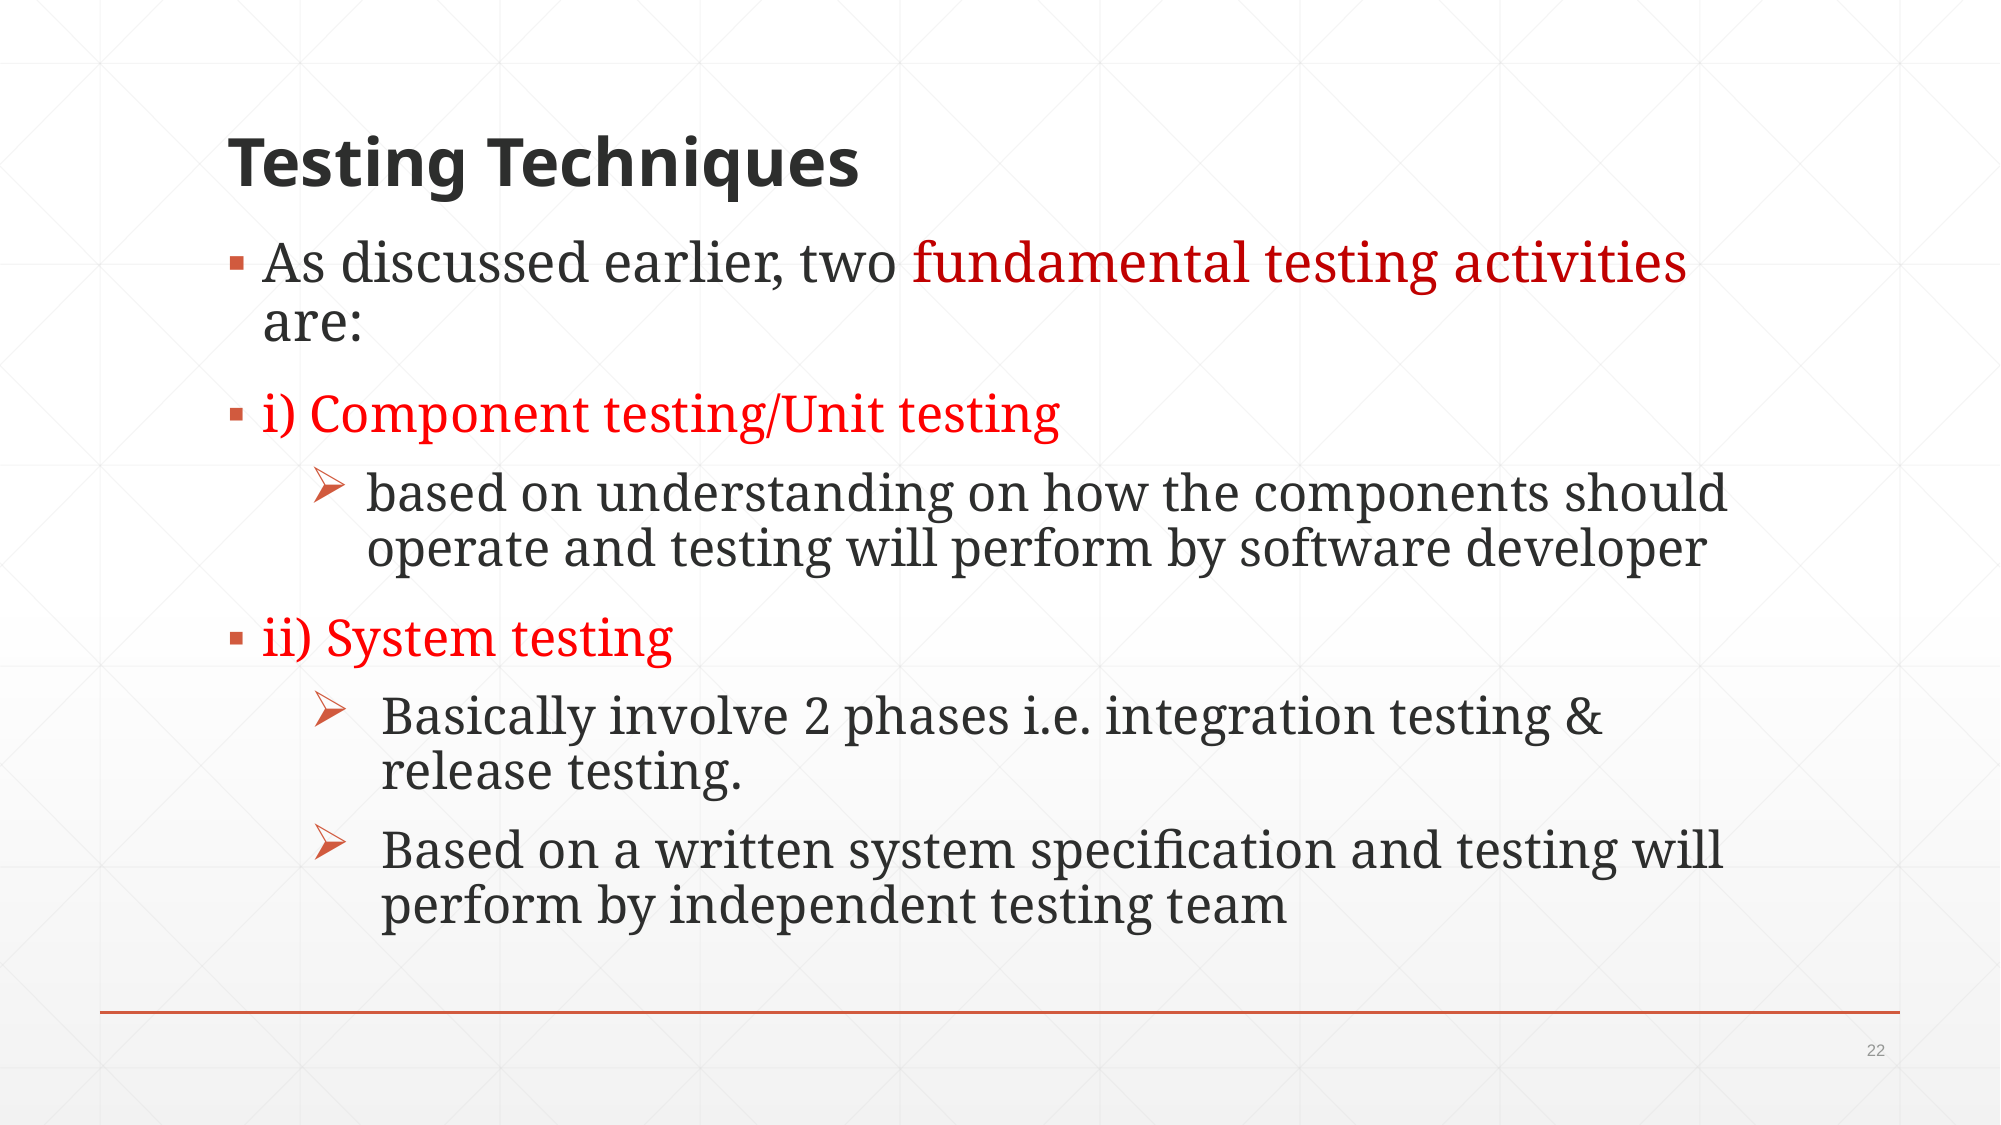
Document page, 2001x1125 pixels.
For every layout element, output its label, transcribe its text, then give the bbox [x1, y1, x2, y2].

title Testing Techniques [212, 82, 1788, 209]
slide_number 22 [1749, 1031, 1901, 1069]
list As discussed earlier, two fundamental testing activities are: i) Component testing/Unit testing based on understanding on how the components should operate and testing will perform by software developer ii) System testing Basically involve 2 phases i.e. integration testing & release testing. Based on a written system specification and testing will perform by independent testing team [212, 228, 1788, 950]
